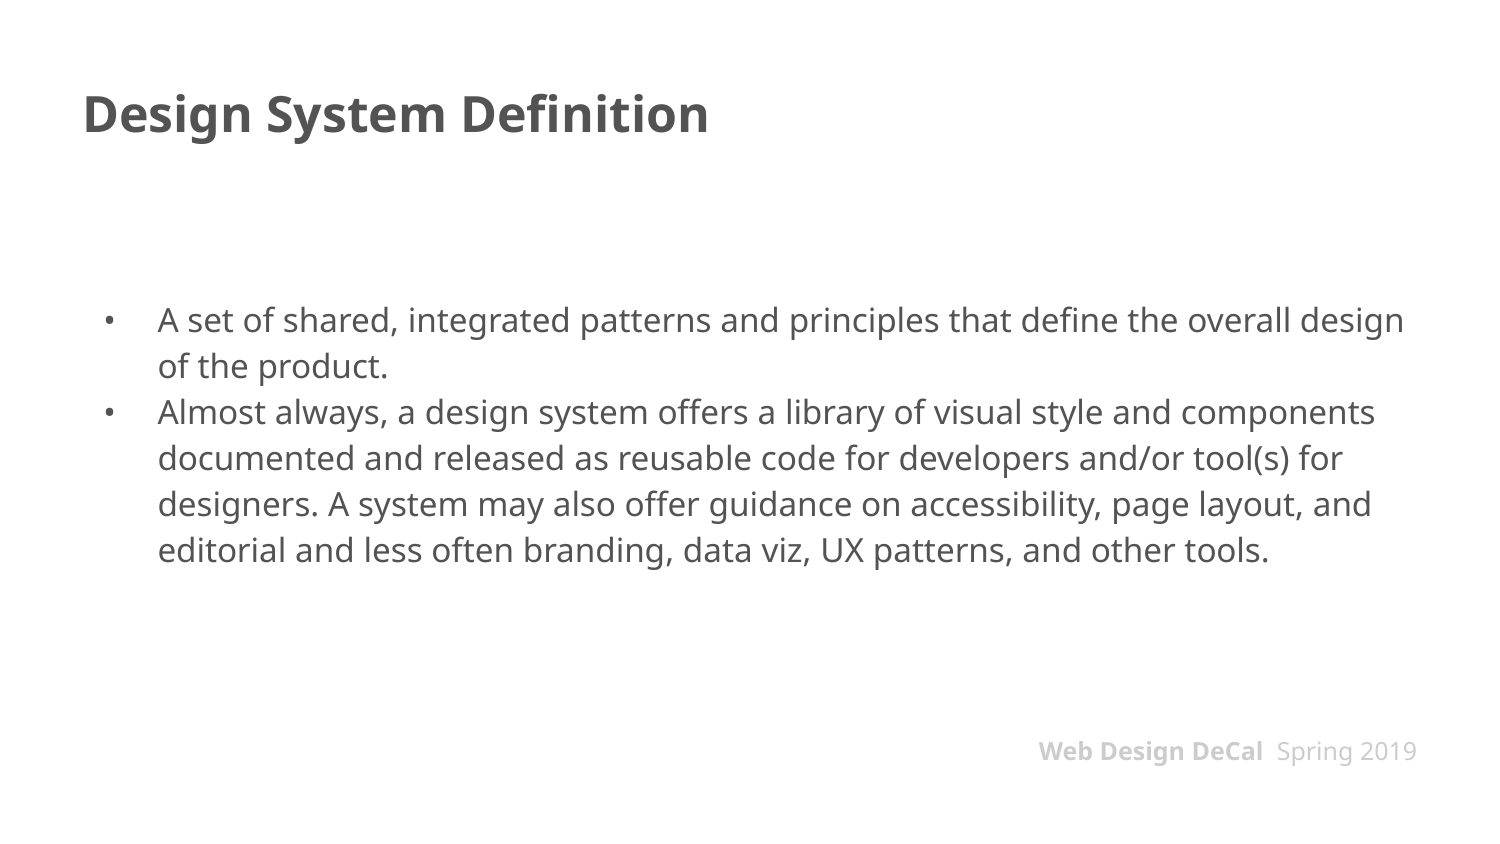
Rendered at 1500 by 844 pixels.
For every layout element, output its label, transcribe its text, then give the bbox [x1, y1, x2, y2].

title Design System Definition [82, 75, 1418, 150]
list A set of shared, integrated patterns and principles that define the overall design of the product. Almost always, a design system offers a library of visual style and components documented and released as reusable code for developers and/or tool(s) for designers. A system may also offer guidance on accessibility, page layout, and editorial and less often branding, data viz, UX patterns, and other tools. [82, 168, 1418, 694]
